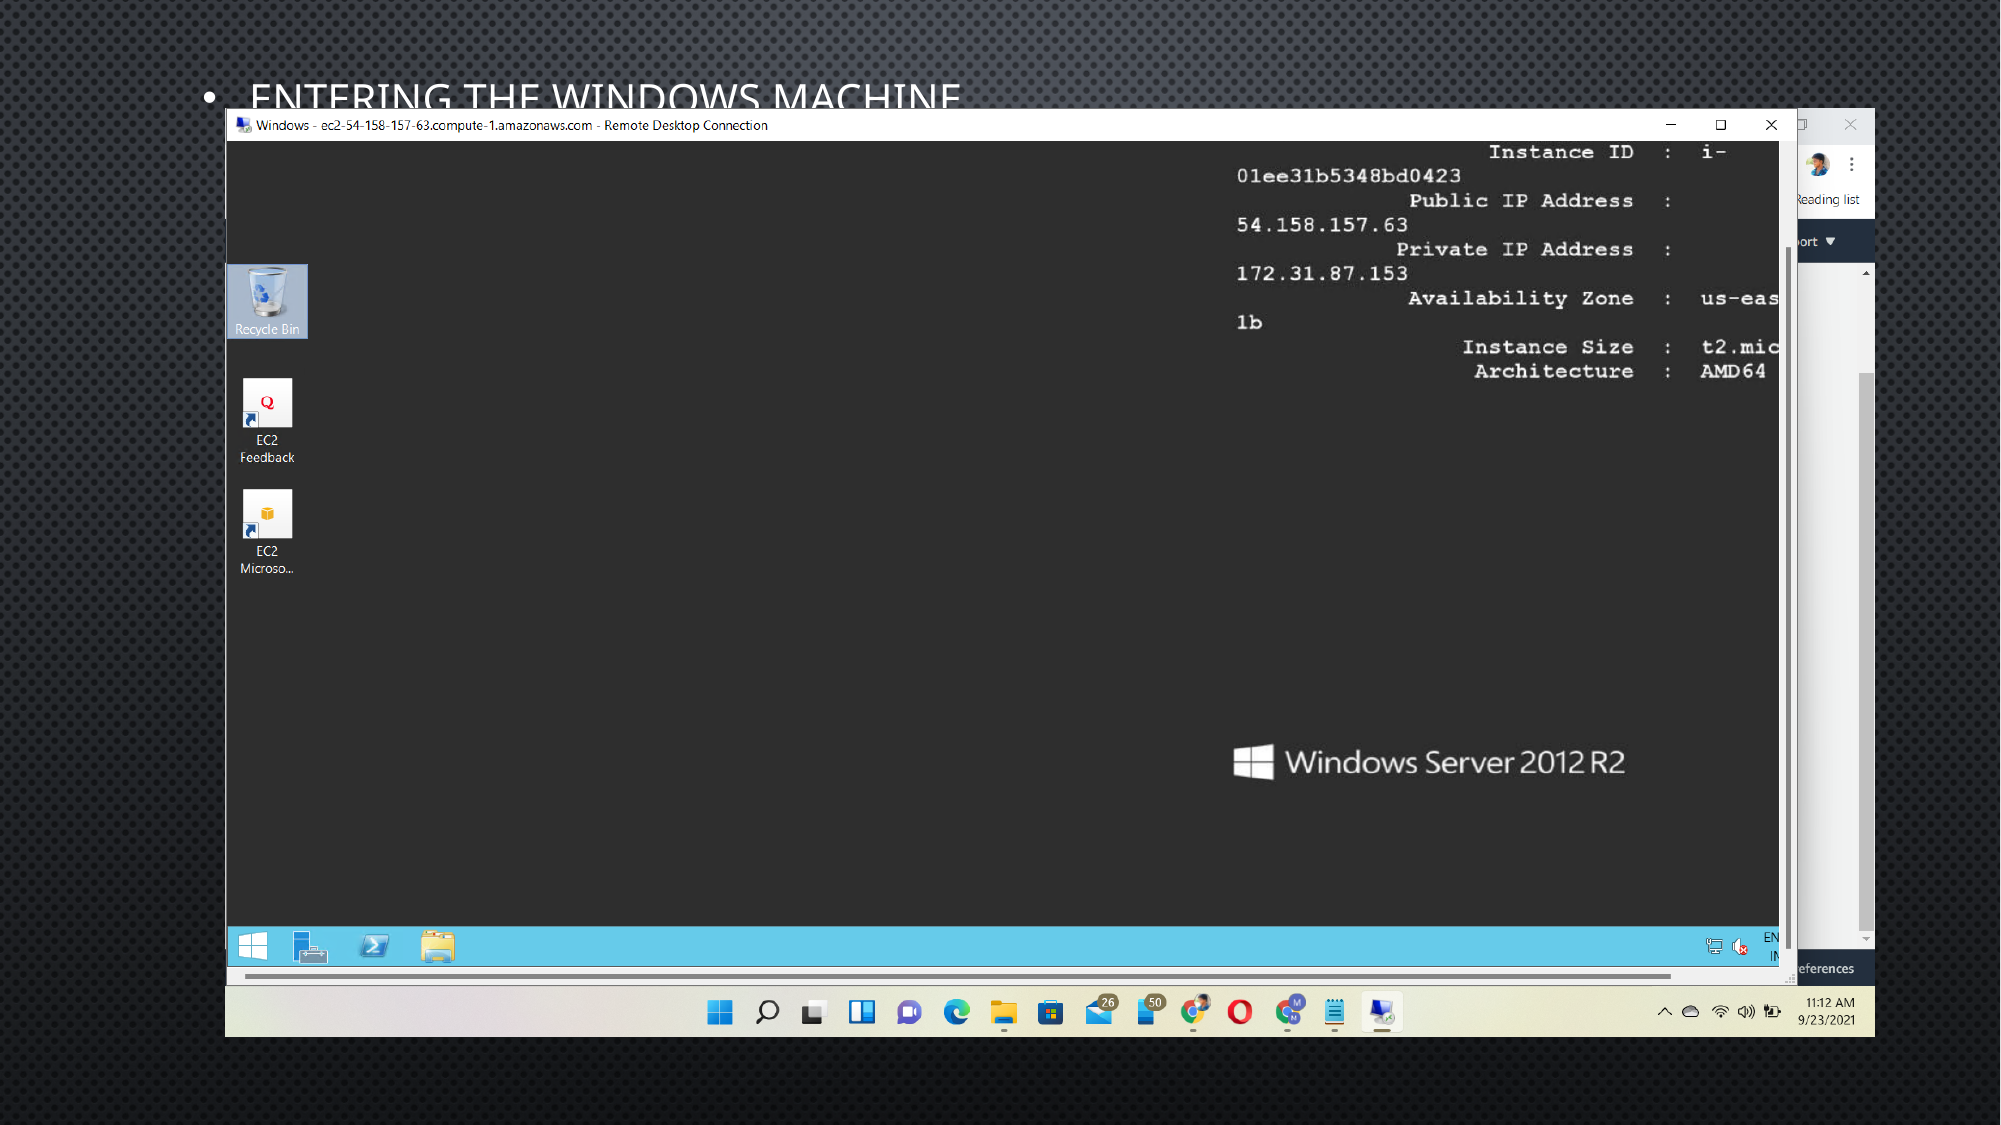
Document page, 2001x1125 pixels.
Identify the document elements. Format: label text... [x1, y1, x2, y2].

list Entering the windows machine [187, 24, 1897, 950]
picture [224, 107, 1876, 1037]
